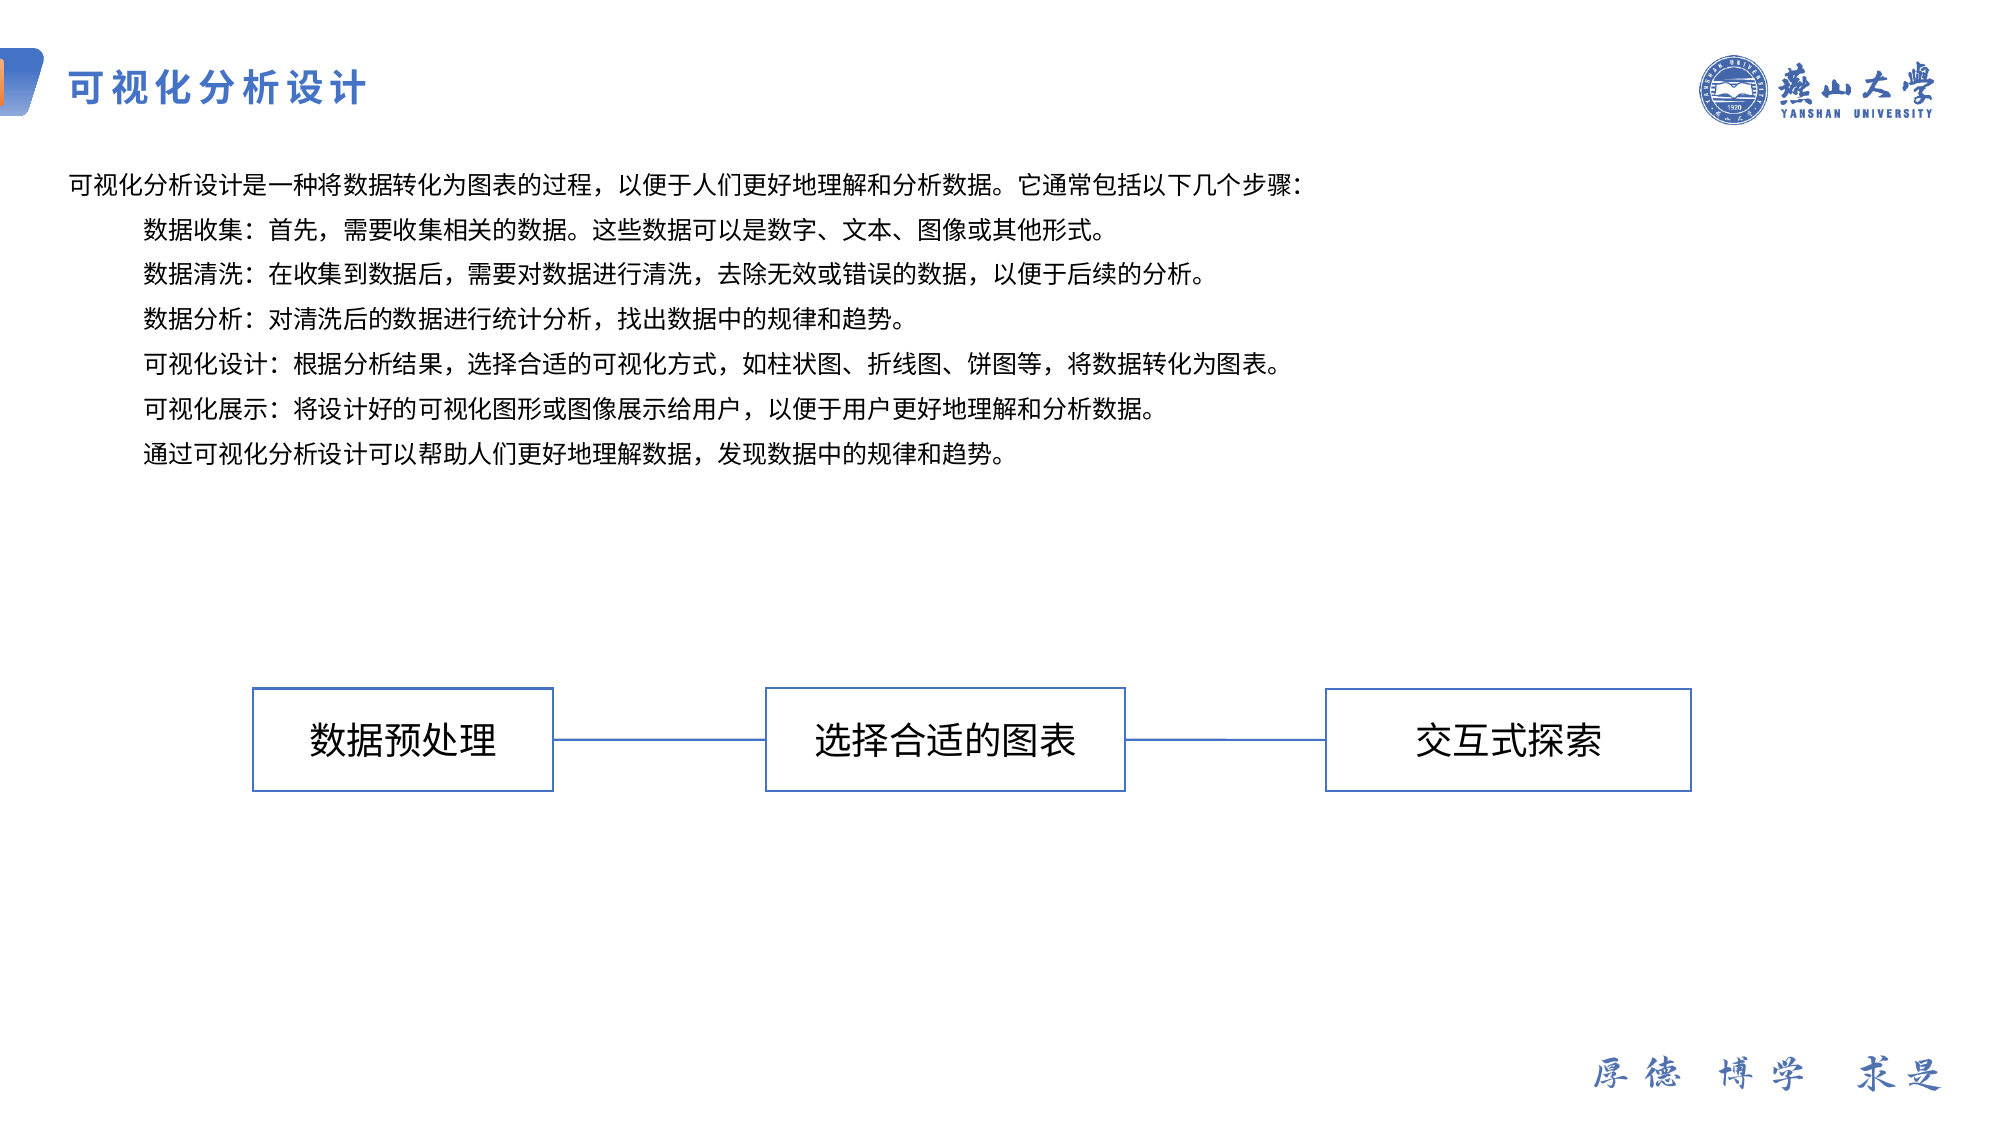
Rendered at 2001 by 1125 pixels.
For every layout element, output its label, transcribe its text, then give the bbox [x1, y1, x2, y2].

text_box 数据预处理 [252, 687, 554, 792]
list 可视化分析设计 [52, 52, 1413, 122]
text_box 可视化分析设计是一种将数据转化为图表的过程，以便于人们更好地理解和分析数据。它通常包括以下几个步骤： 数据收集：首先，需要收集相关的数据。这些数据可以是数字、文本、图像或其他形式。 数据清洗：在收集到数据后，需要对数据进行清洗，去除无效或错误的数据，以便于后续的分析。 数据分析：对清洗后的数据进行统计分析，找出数据中的规律和趋势。 可视化设计：根据分析结果，选择合适的可视化方式，如柱状图、折线图、饼图等，将数据转化为图表。 可视化展示：将设计好的可视化图形或图像展示给用户，以便于用户更好地理解和分析数据。 通过可视化分析设计可以帮助人们更好地理解数据，发现数据中的规律和趋势。 [0, 146, 1609, 563]
text_box 选择合适的图表 [765, 687, 1126, 792]
text_box 交互式探索 [1325, 688, 1692, 792]
